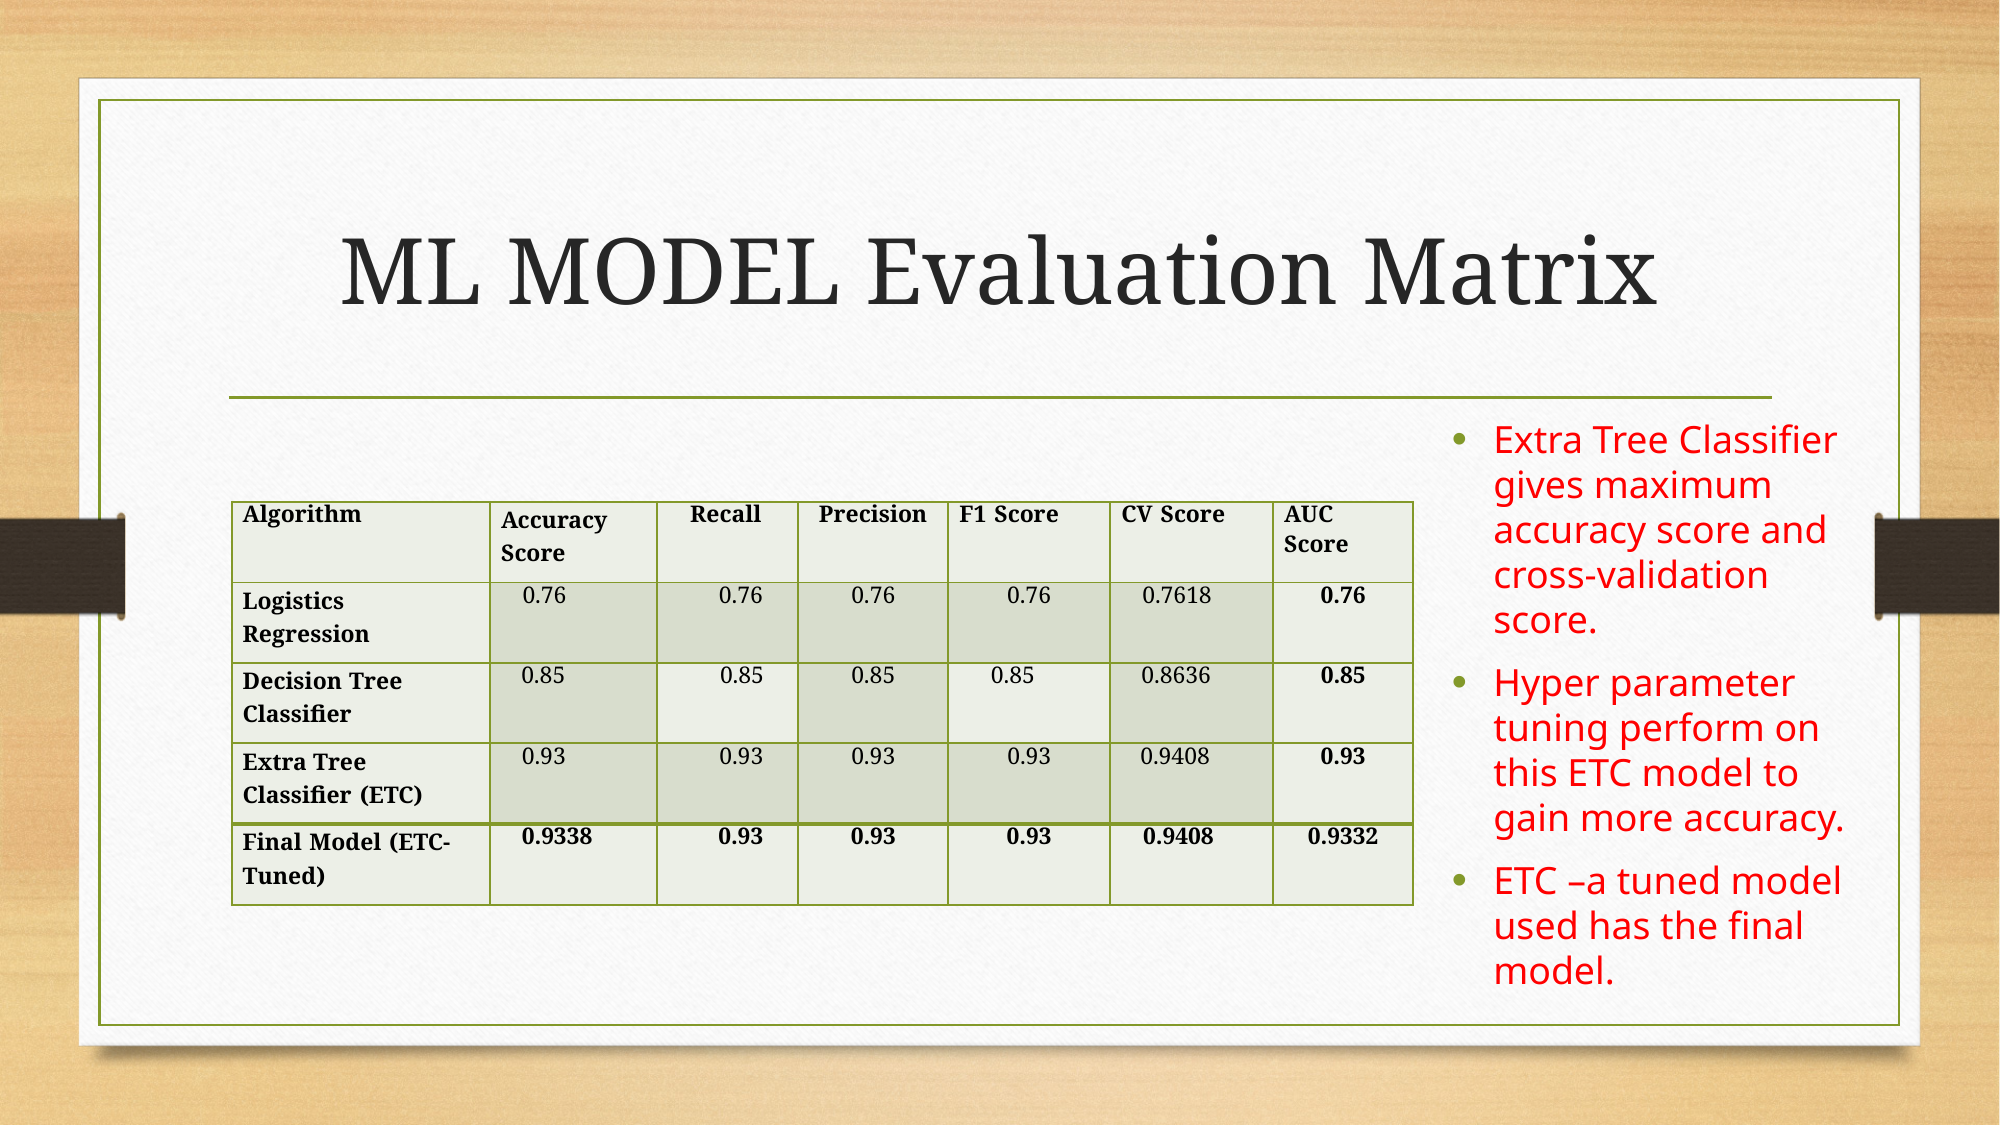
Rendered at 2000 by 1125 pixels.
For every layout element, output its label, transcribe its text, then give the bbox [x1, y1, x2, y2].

table_cell 0.76 [1274, 583, 1412, 662]
table_cell 0.93 [799, 744, 947, 822]
table_header F1 Score [949, 503, 1109, 582]
table_cell 0.9338 [491, 826, 656, 904]
table_cell 0.93 [1274, 744, 1412, 822]
table_cell 0.9408 [1111, 744, 1272, 822]
table_cell 0.76 [658, 583, 797, 662]
table_header AUC Score [1274, 503, 1412, 582]
table_cell 0.93 [949, 744, 1109, 822]
table_header Precision [799, 503, 947, 582]
title ML MODEL Evaluation Matrix [212, 161, 1787, 375]
table_cell 0.93 [658, 826, 797, 904]
table_cell 0.85 [949, 664, 1109, 742]
table_cell 0.93 [799, 826, 947, 904]
table_cell Logistics Regression [233, 583, 489, 662]
picture [0, 0, 2000, 1125]
table_cell 0.8636 [1111, 664, 1272, 742]
table_cell 0.93 [491, 744, 656, 822]
table_cell Final Model (ETC- Tuned) [233, 826, 489, 904]
table_cell 0.9408 [1111, 826, 1272, 904]
table_header Recall [658, 503, 797, 582]
table_cell 0.76 [949, 583, 1109, 662]
table_header Accuracy Score [491, 503, 656, 582]
table_cell 0.85 [491, 664, 656, 742]
table_cell 0.76 [799, 583, 947, 662]
table_cell 0.76 [491, 583, 656, 662]
table_header Algorithm [233, 503, 489, 582]
table_cell Decision Tree Classifier [233, 664, 489, 742]
table_cell 0.85 [799, 664, 947, 742]
table_cell 0.85 [1274, 664, 1412, 742]
table_cell Extra Tree Classifier (ETC) [233, 744, 489, 822]
table_cell 0.9332 [1274, 826, 1412, 904]
table_header CV Score [1111, 503, 1272, 582]
list Extra Tree Classifier gives maximum accuracy score and cross-validation score. Hyper parameter tuning perform on this ETC model to gain more accuracy. ETC –a tuned model used has the final model. [1436, 408, 1874, 1010]
table_cell 0.85 [658, 664, 797, 742]
table_cell 0.93 [658, 744, 797, 822]
table_cell 0.93 [949, 826, 1109, 904]
table_cell 0.7618 [1111, 583, 1272, 662]
